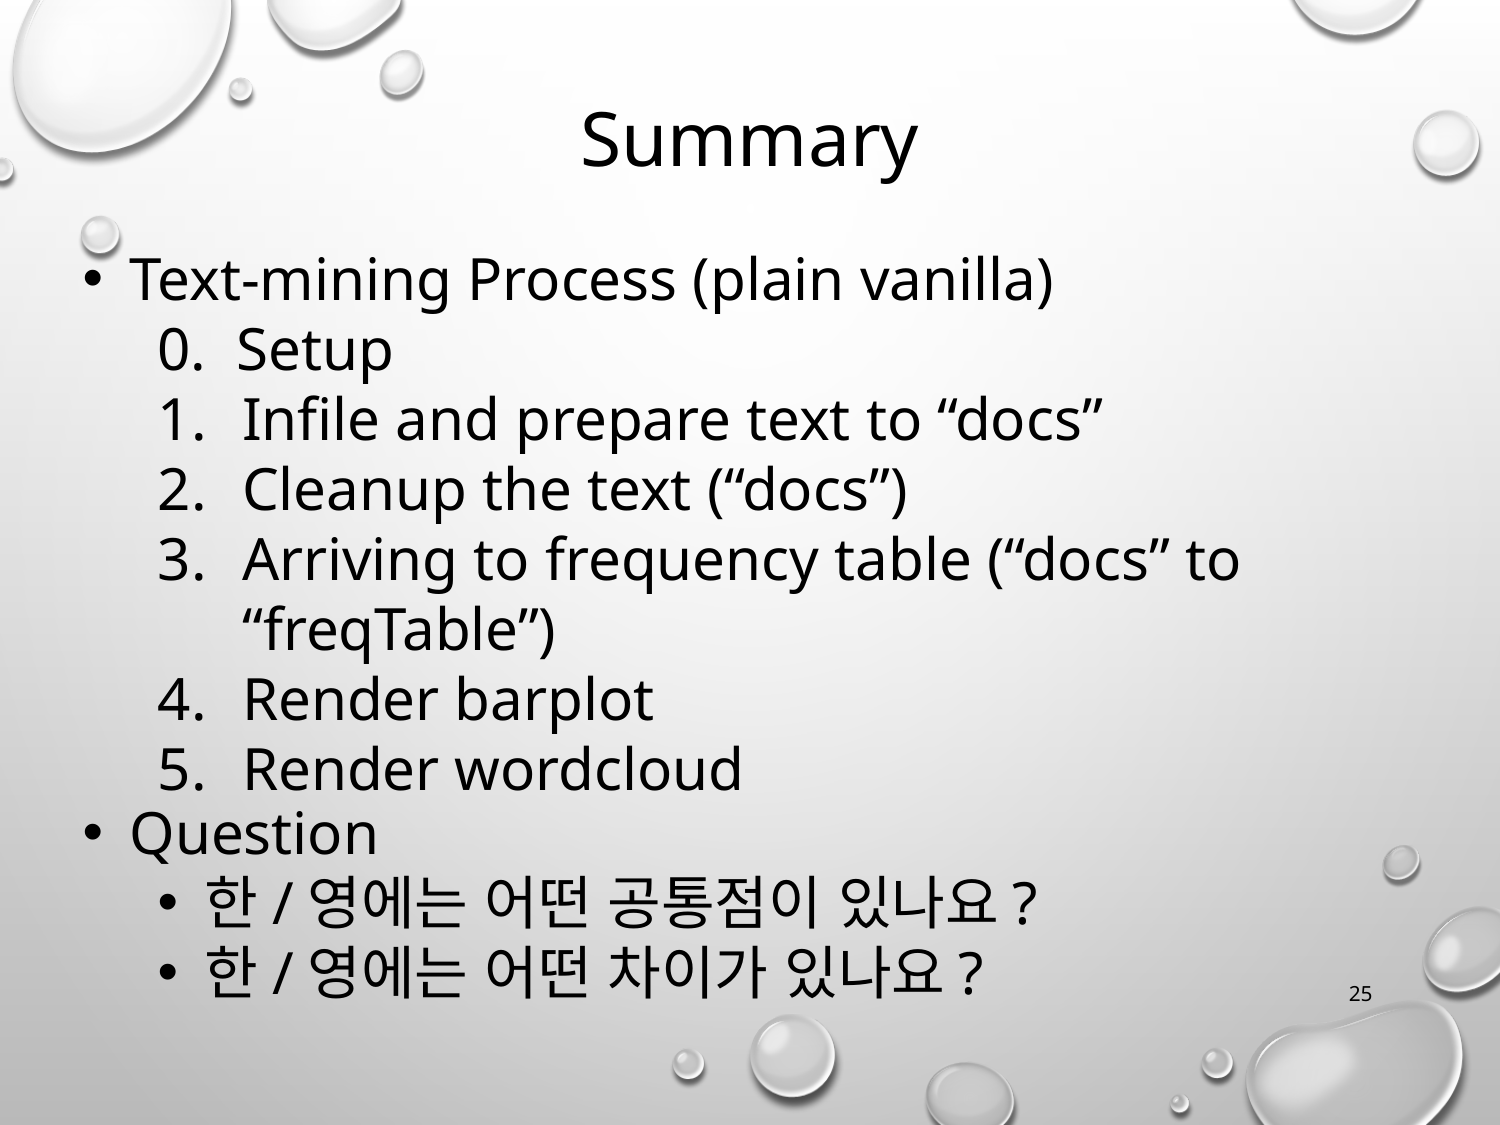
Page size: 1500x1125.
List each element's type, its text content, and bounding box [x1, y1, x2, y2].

slide_number 25 [1293, 1014, 1388, 1025]
text_box Text-mining Process (plain vanilla) 0. Setup Infile and prepare text to “docs” Cleanup the text (“docs”) Arriving to frequency table (“docs” to “freqTable”) Render barplot Render wordcloud [67, 234, 1431, 788]
text_box Question 한/영에는 어떤 공통점이 있나요? 한/영에는 어떤 차이가 있나요? [67, 788, 1431, 1014]
picture [0, 0, 1500, 1125]
title Summary [112, 85, 1388, 199]
